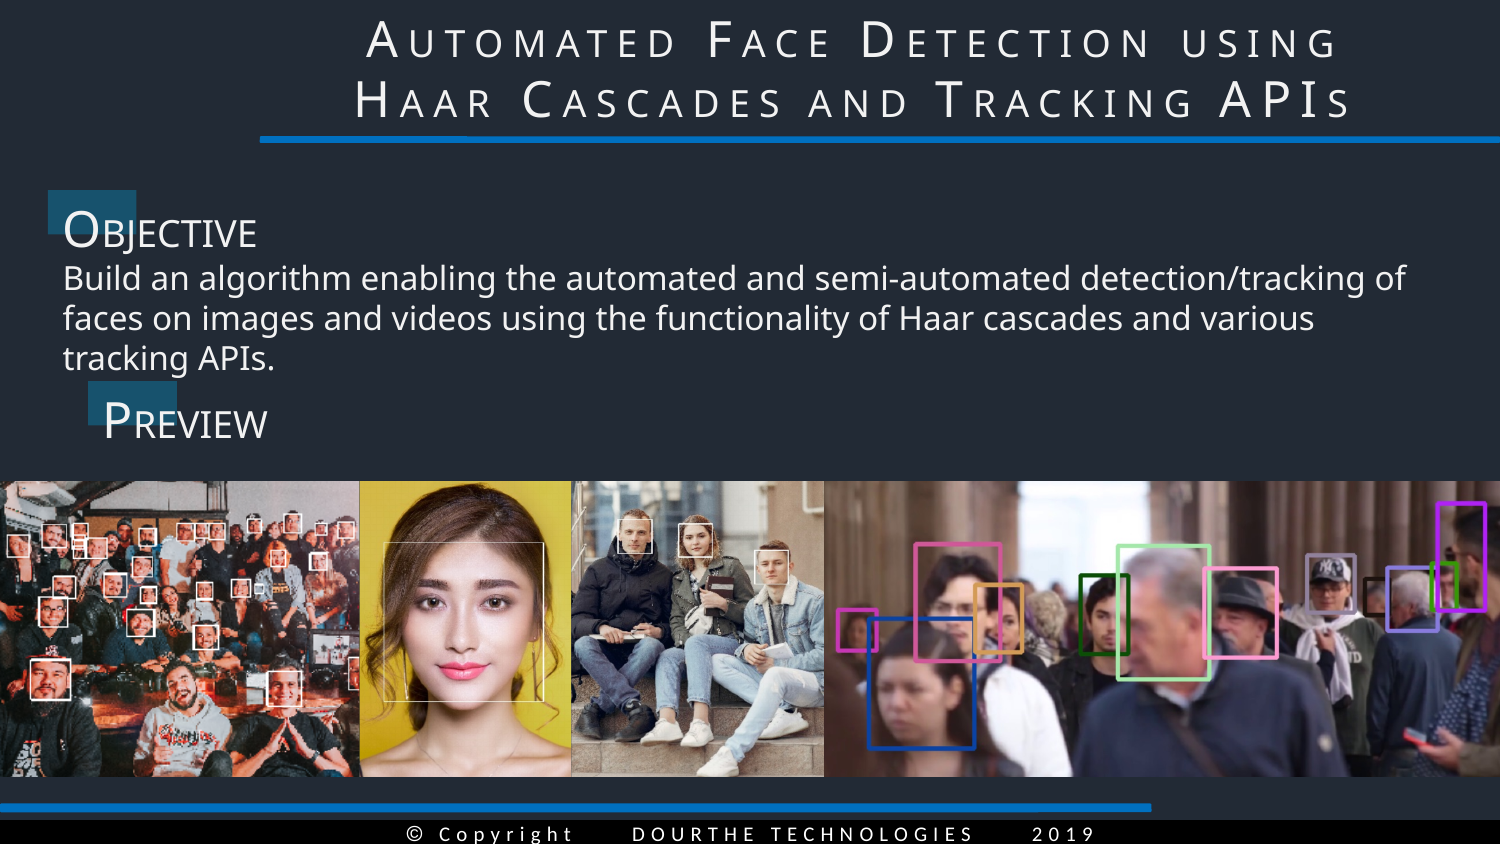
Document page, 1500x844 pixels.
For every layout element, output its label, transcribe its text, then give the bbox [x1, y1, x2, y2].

text_box OBJECTIVE Build an algorithm enabling the automated and semi-automated detection/tracking of faces on images and videos using the functionality of Haar cascades and various tracking APIs. [48, 190, 1452, 385]
picture [0, 480, 1500, 777]
text_box [258, 135, 1500, 145]
text_box  Copyright DOURTHE TECHNOLOGIES 2019 [0, 820, 1500, 844]
text_box [0, 802, 1153, 814]
text_box AUTOMATED FACE DETECTION USING HAAR CASCADES AND TRACKING APIS [201, 0, 1500, 135]
text_box PREVIEW [88, 381, 1452, 456]
